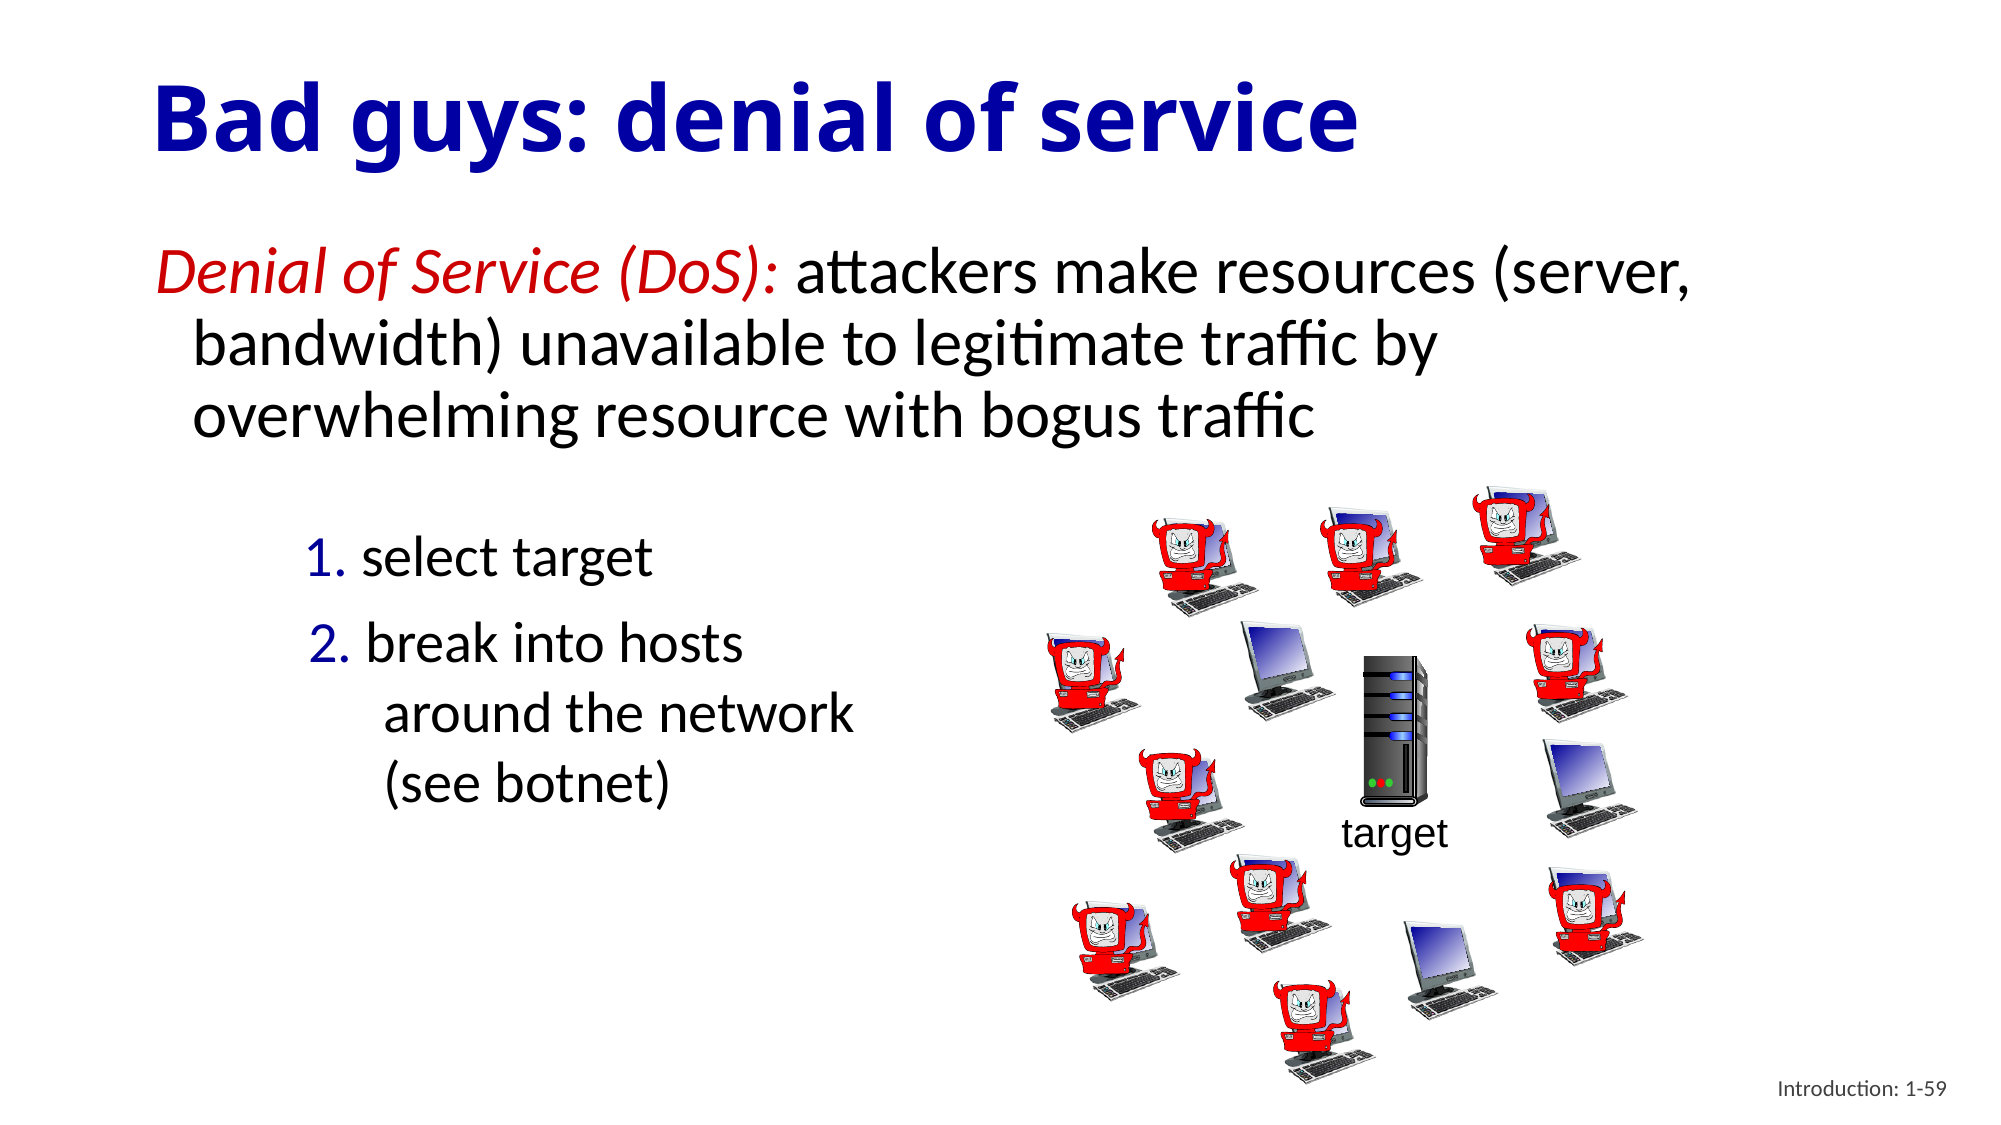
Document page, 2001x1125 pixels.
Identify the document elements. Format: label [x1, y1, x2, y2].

slide_number [1512, 1056, 1963, 1117]
text_box [1042, 481, 1667, 1092]
text_box [288, 511, 964, 747]
text_box [119, 228, 1738, 479]
title [135, 47, 1861, 195]
